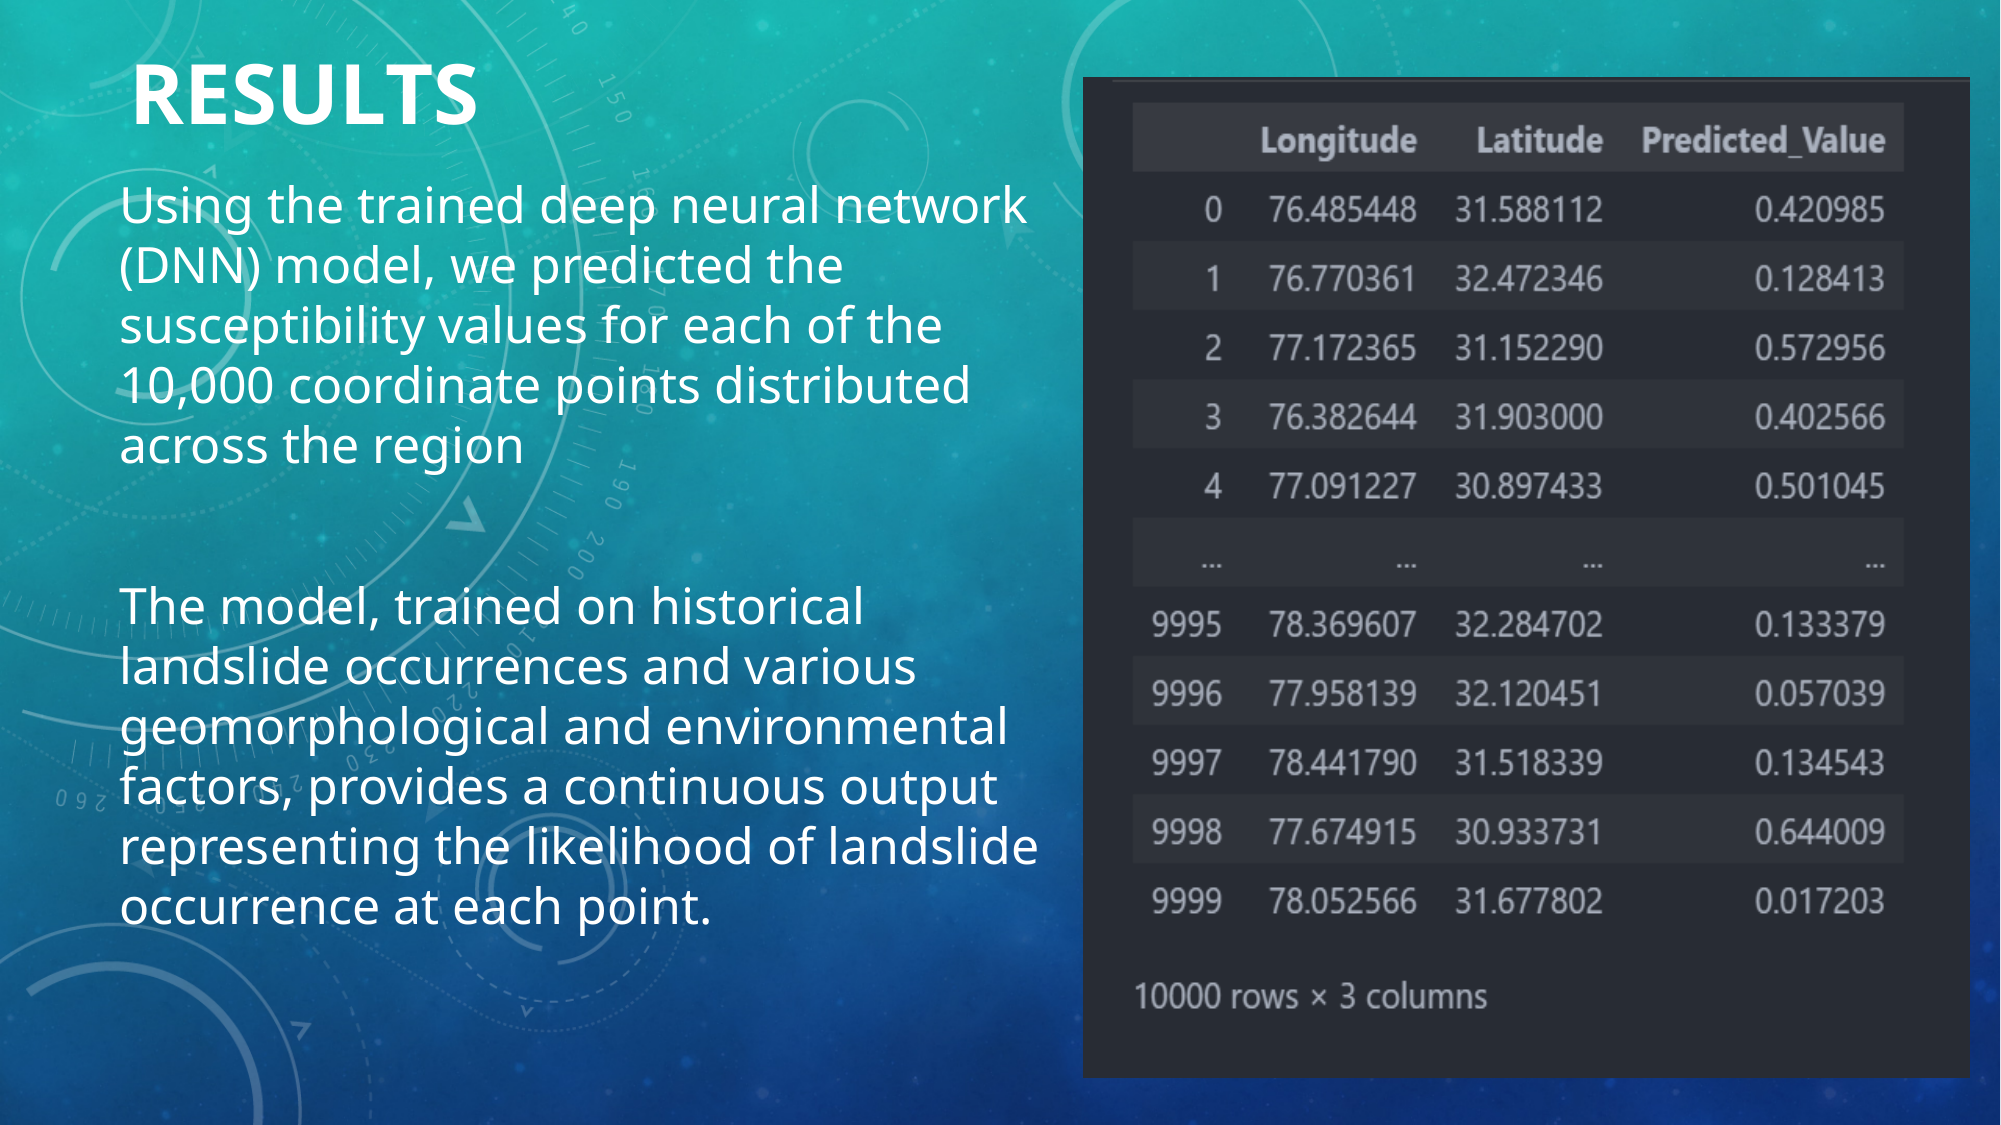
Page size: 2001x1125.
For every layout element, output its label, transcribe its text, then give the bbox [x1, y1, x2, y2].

title results [104, 30, 495, 149]
subtitle Using the trained deep neural network (DNN) model, we predicted the susceptibility values for each of the 10,000 coordinate points distributed across the region The model, trained on historical landslide occurrences and various geomorphological and environmental factors, provides a continuous output representing the likelihood of landslide occurrence at each point. [104, 165, 1077, 834]
picture [0, 0, 2001, 1125]
